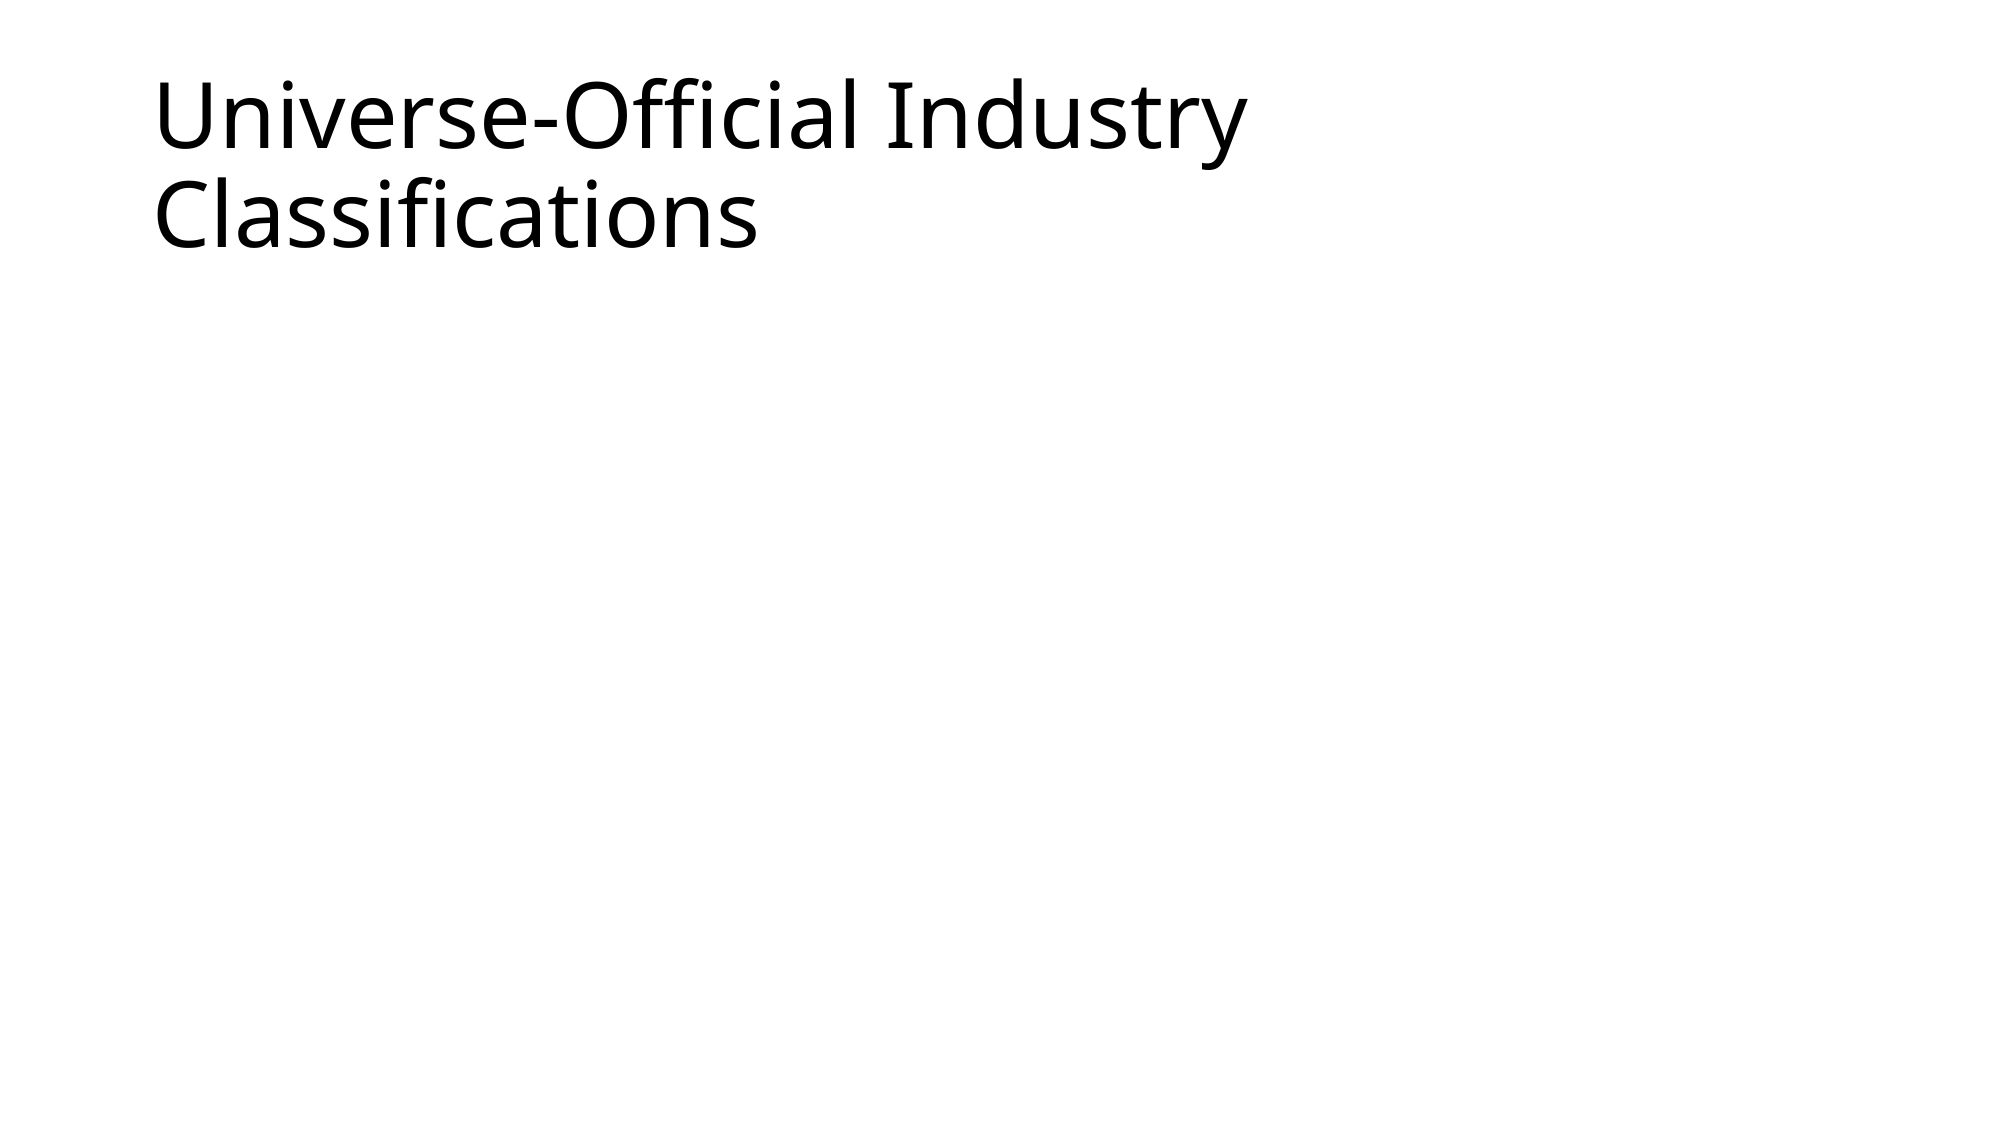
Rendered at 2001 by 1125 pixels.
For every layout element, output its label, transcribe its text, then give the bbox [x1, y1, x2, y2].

title Universe-Official Industry Classifications [137, 59, 1863, 278]
